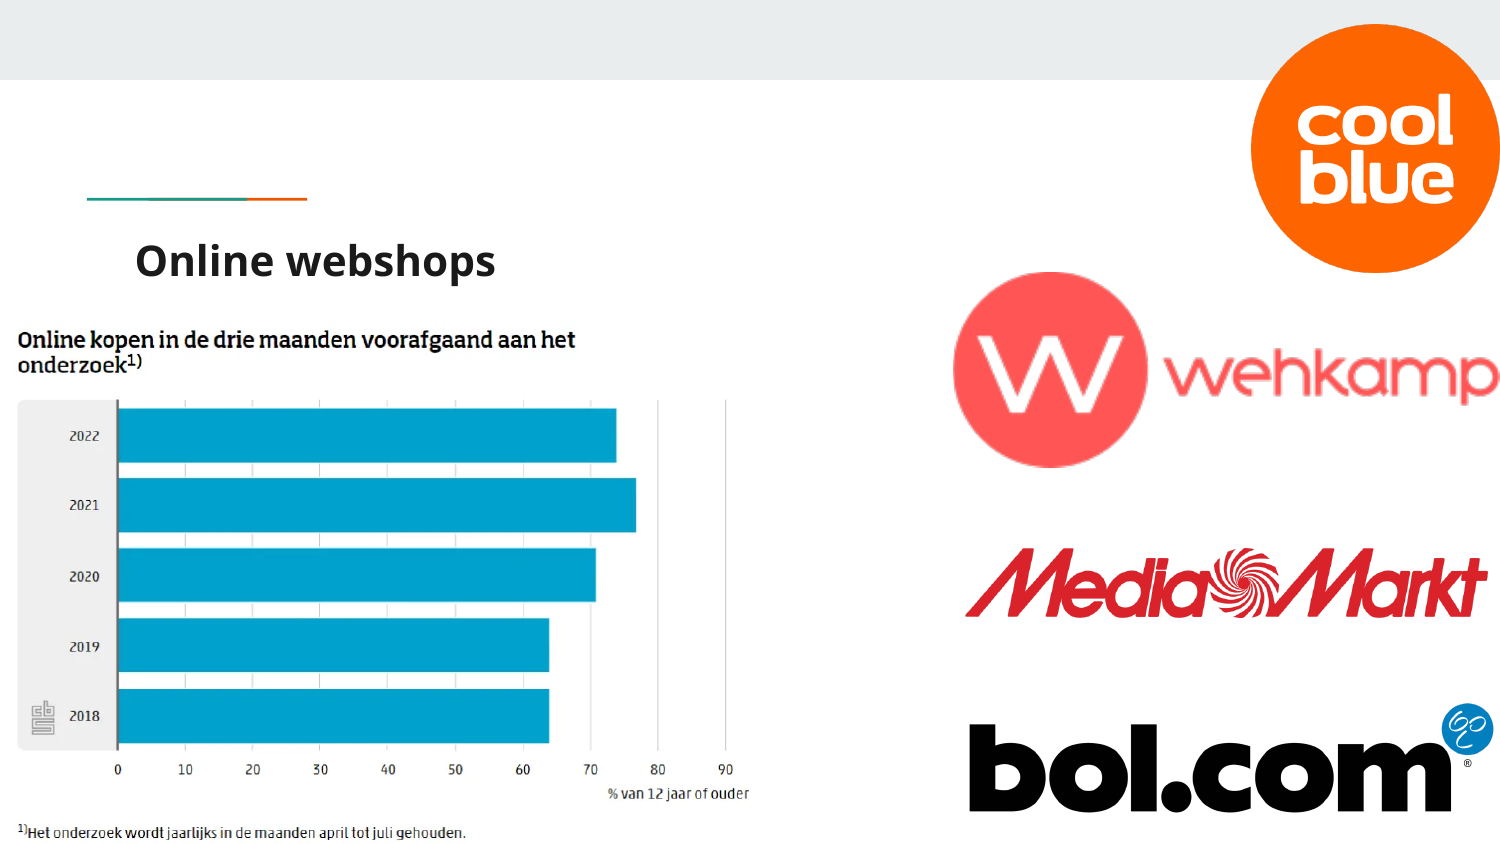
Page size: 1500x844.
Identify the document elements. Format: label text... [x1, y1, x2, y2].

picture [953, 491, 1500, 844]
picture [0, 321, 778, 844]
picture [953, 23, 1500, 468]
title Online webshops [119, 216, 1245, 305]
